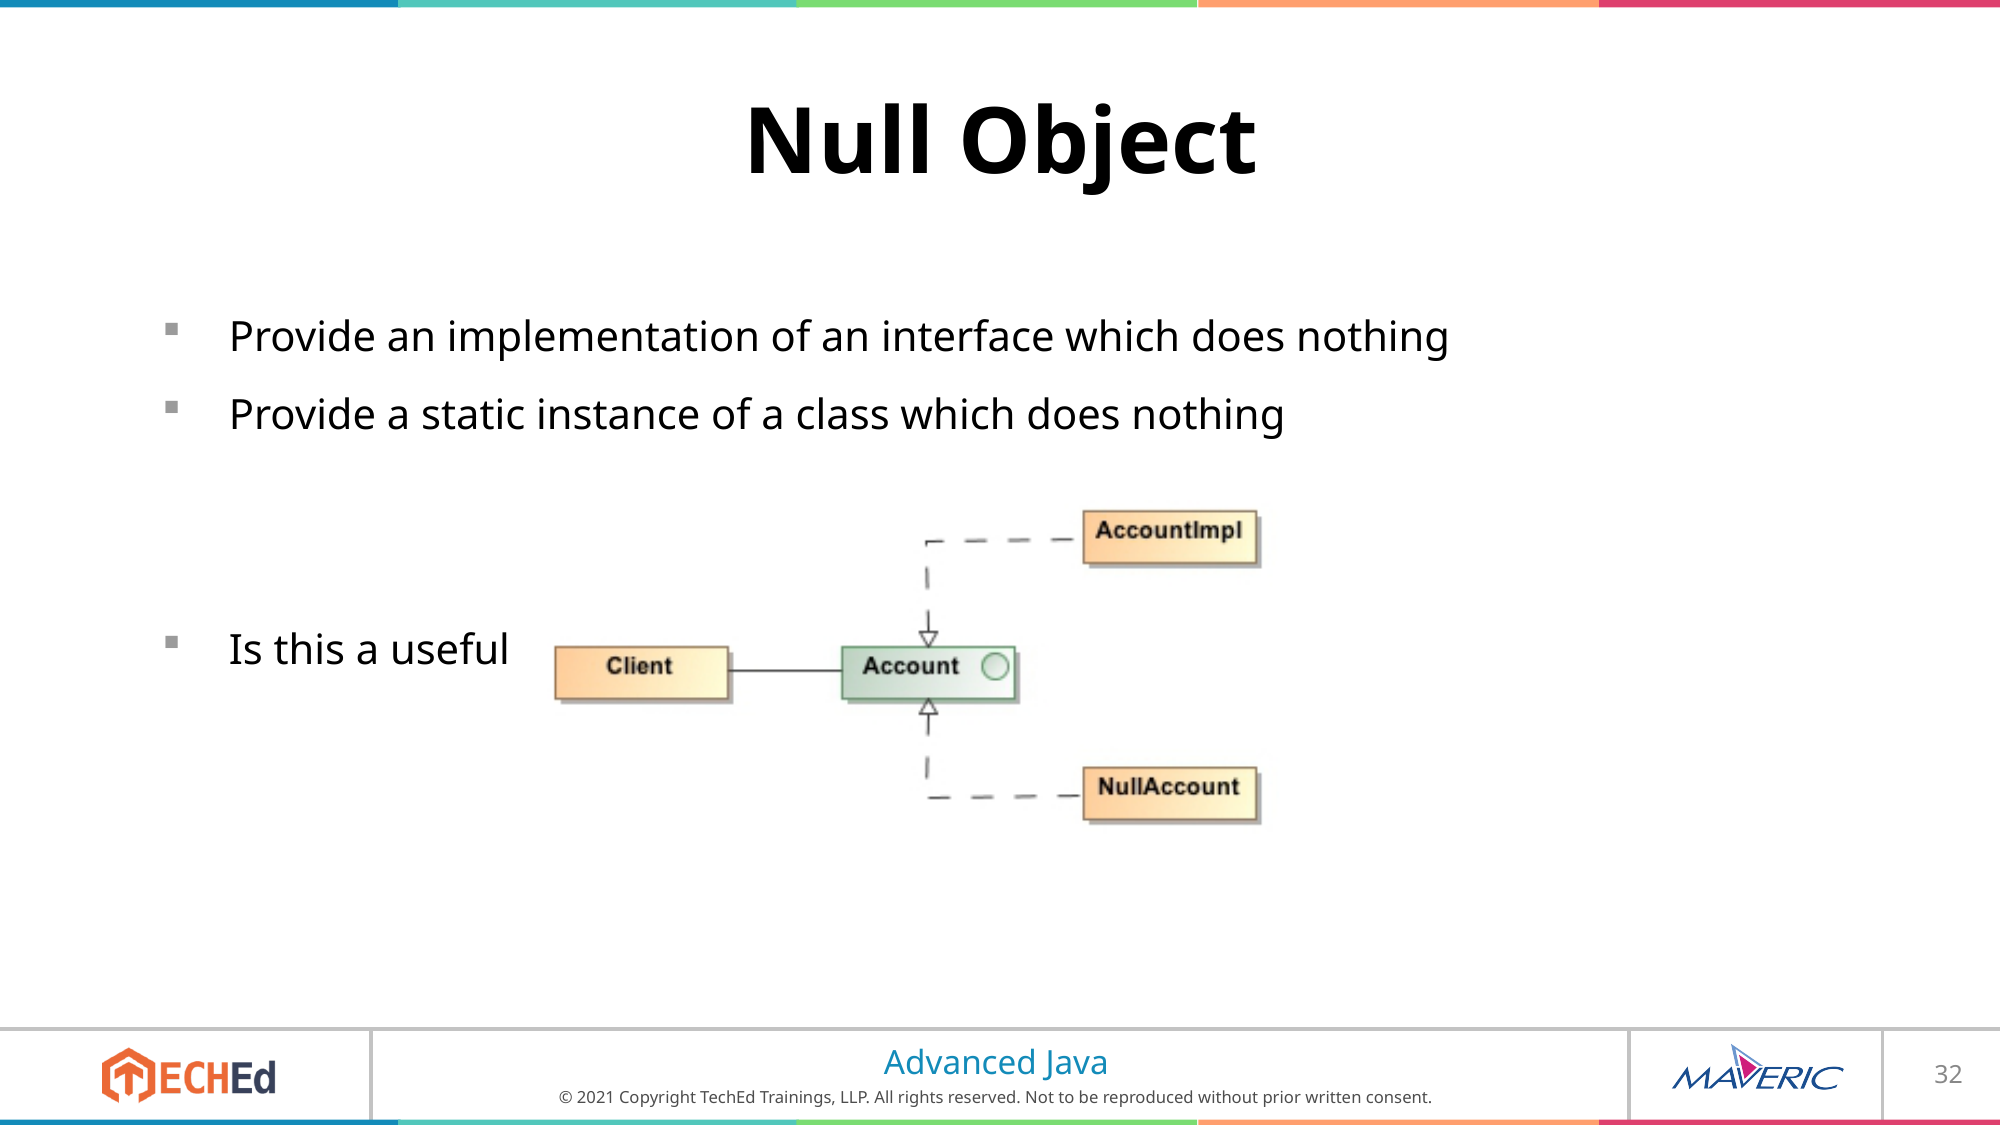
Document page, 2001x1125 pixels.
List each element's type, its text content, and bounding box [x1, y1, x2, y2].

title Null Object [138, 68, 1864, 219]
picture [514, 499, 1301, 835]
list Provide an implementation of an interface which does nothing Provide a static instance of a class which does nothing Is this a useful p [138, 294, 1864, 965]
picture [1662, 1018, 1852, 1119]
picture [102, 1047, 276, 1110]
